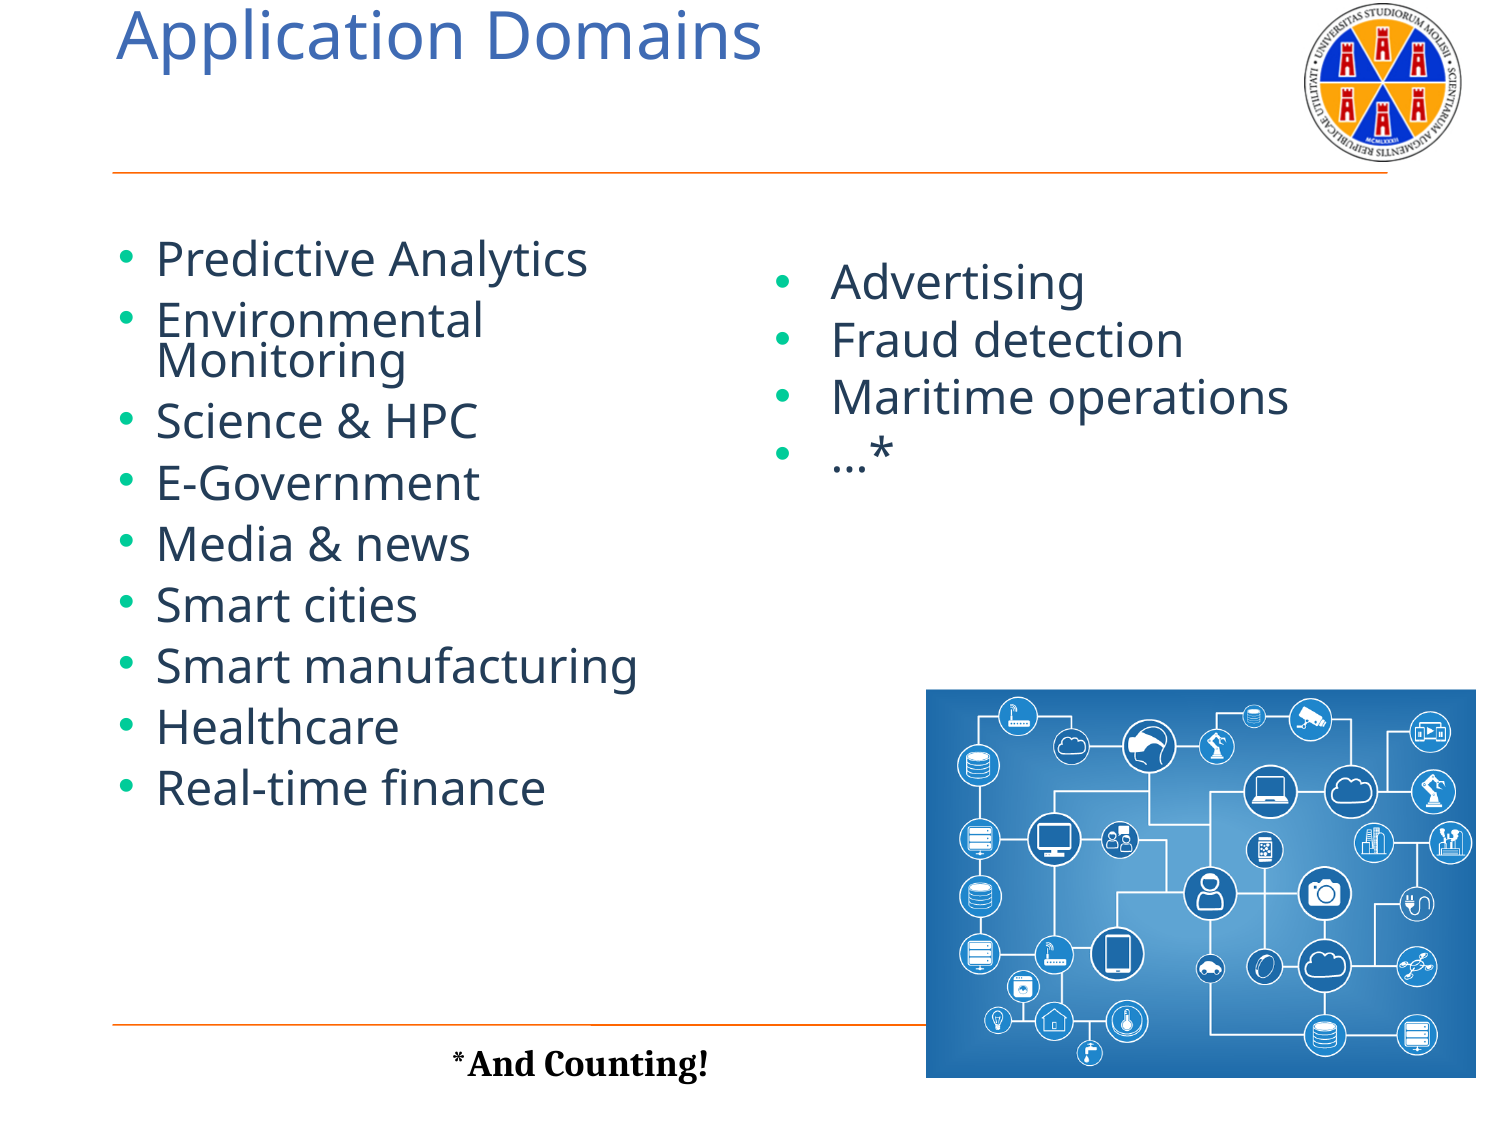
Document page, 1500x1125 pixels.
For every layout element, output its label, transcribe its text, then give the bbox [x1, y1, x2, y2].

picture [1269, 0, 1500, 166]
text_box *And Counting! [435, 1031, 816, 1108]
list Predictive Analytics Environmental Monitoring Science & HPC E-Government Media & news Smart cities Smart manufacturing Healthcare Real-time finance [103, 236, 741, 951]
title Application Domains [100, 0, 1395, 77]
list Advertising Fraud detection Maritime operations …* [759, 236, 1397, 951]
picture [926, 689, 1477, 1078]
